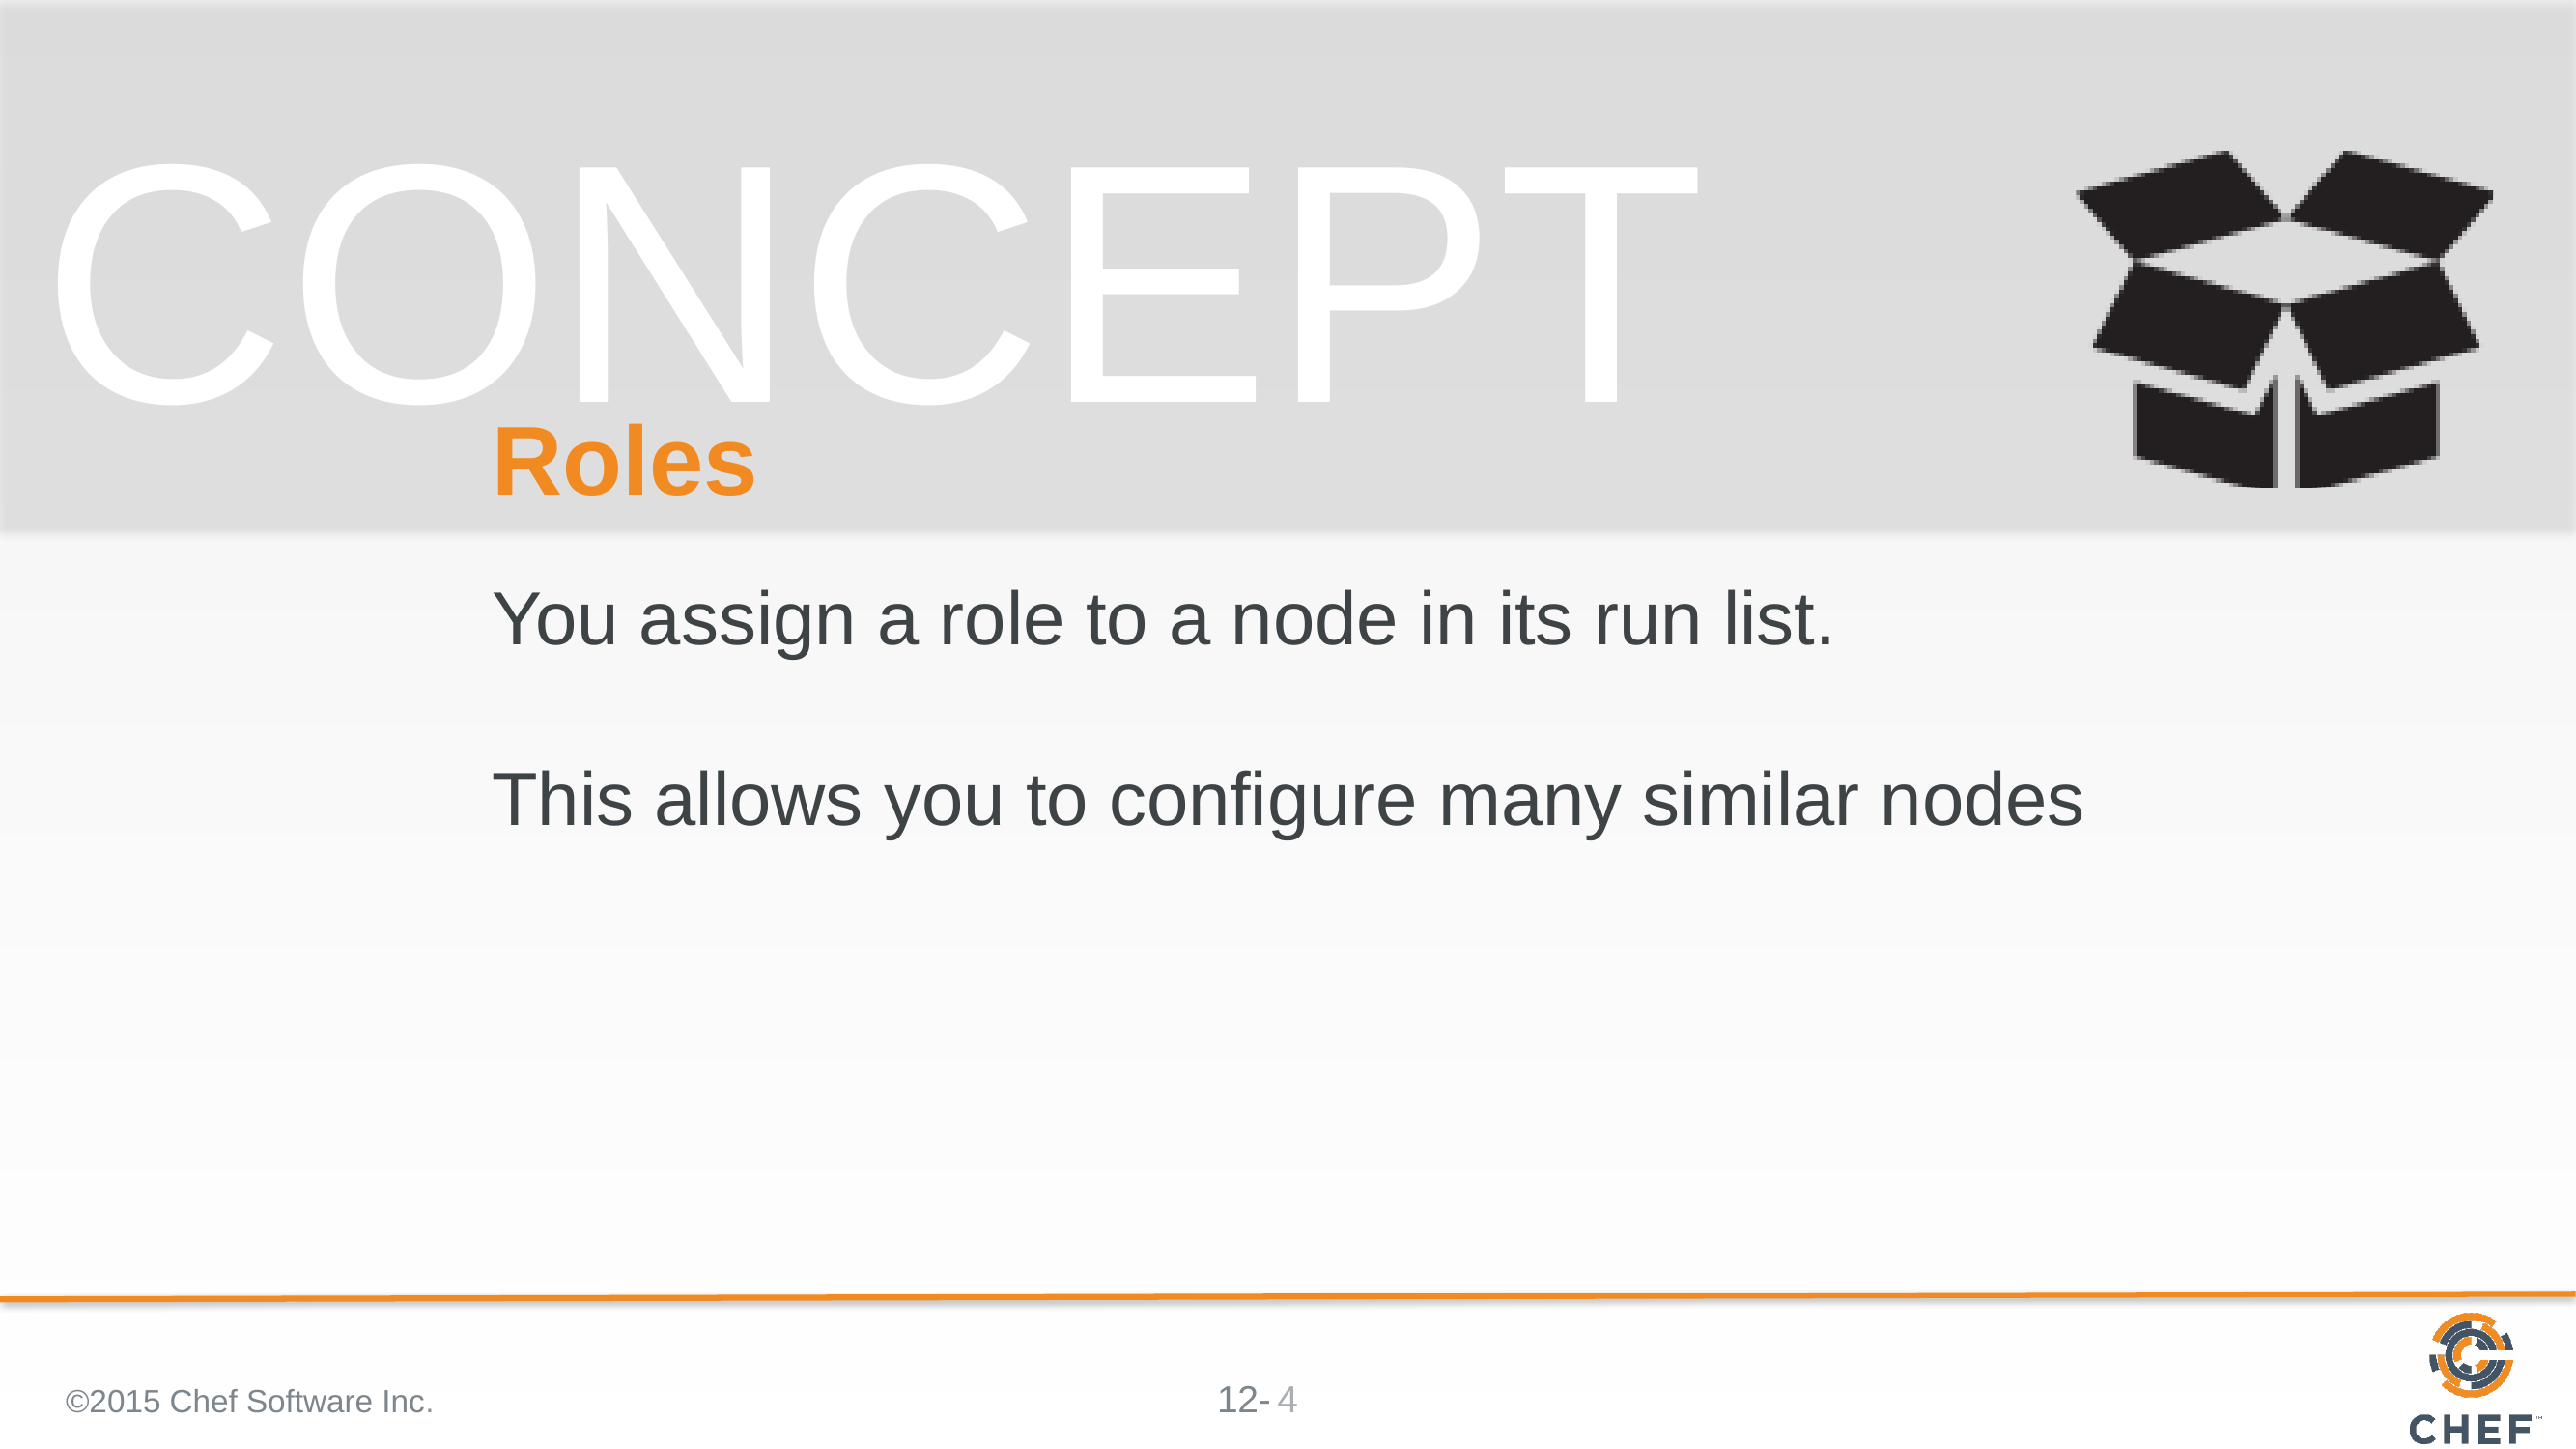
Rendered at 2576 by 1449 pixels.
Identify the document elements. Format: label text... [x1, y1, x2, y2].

footer ©2015 Chef Software Inc. [51, 1359, 952, 1440]
subtitle You assign a role to a node in its run list. This allows you to configure many similar nodes [477, 555, 2217, 1087]
title Roles [477, 395, 2217, 531]
picture [2399, 1297, 2550, 1449]
slide_number 4 [998, 1359, 1578, 1437]
